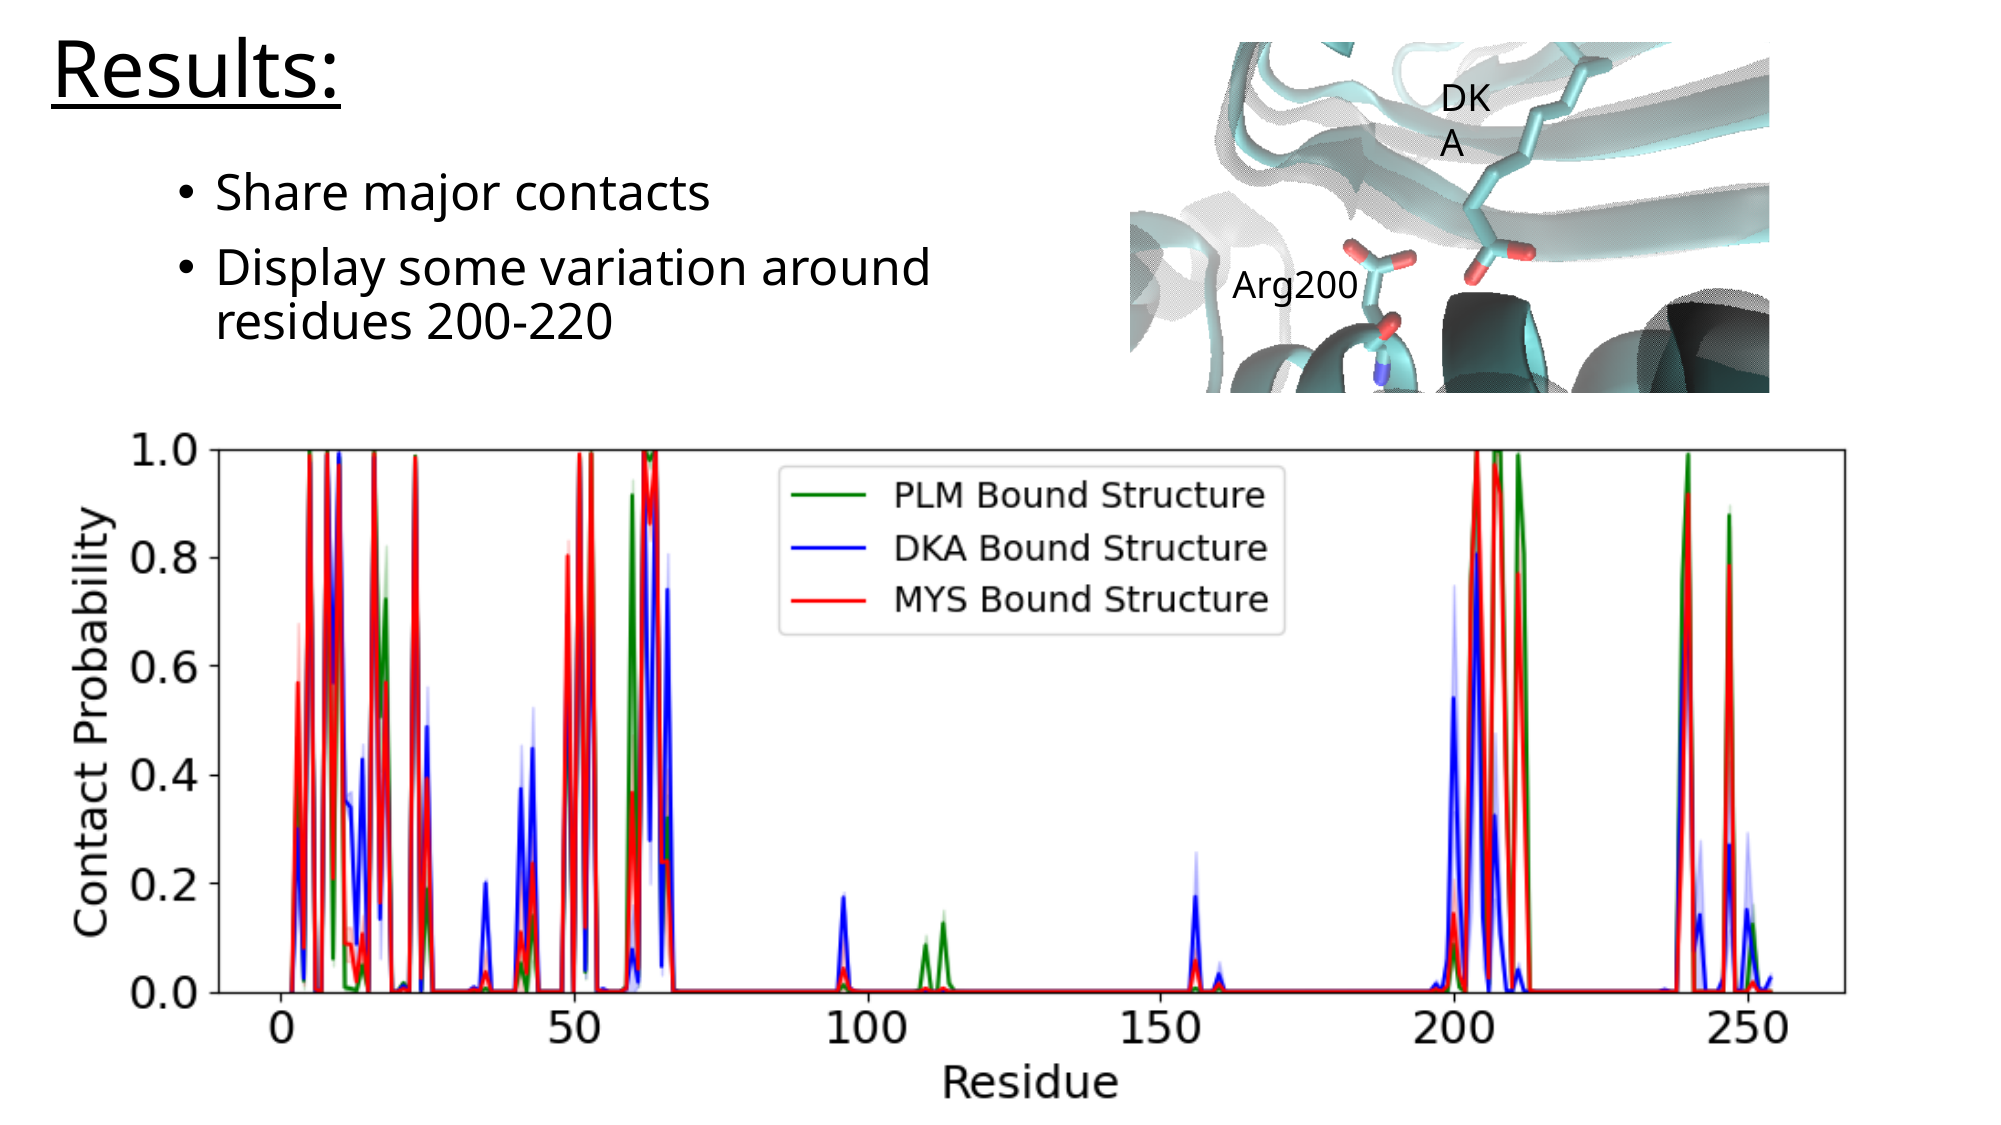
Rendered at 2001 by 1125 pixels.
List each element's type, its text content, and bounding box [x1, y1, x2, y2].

list Share major contacts Display some variation around residues 200-220 [162, 160, 1025, 413]
title Results: [36, 20, 1618, 124]
picture [1129, 41, 1770, 393]
picture [56, 413, 1861, 1125]
